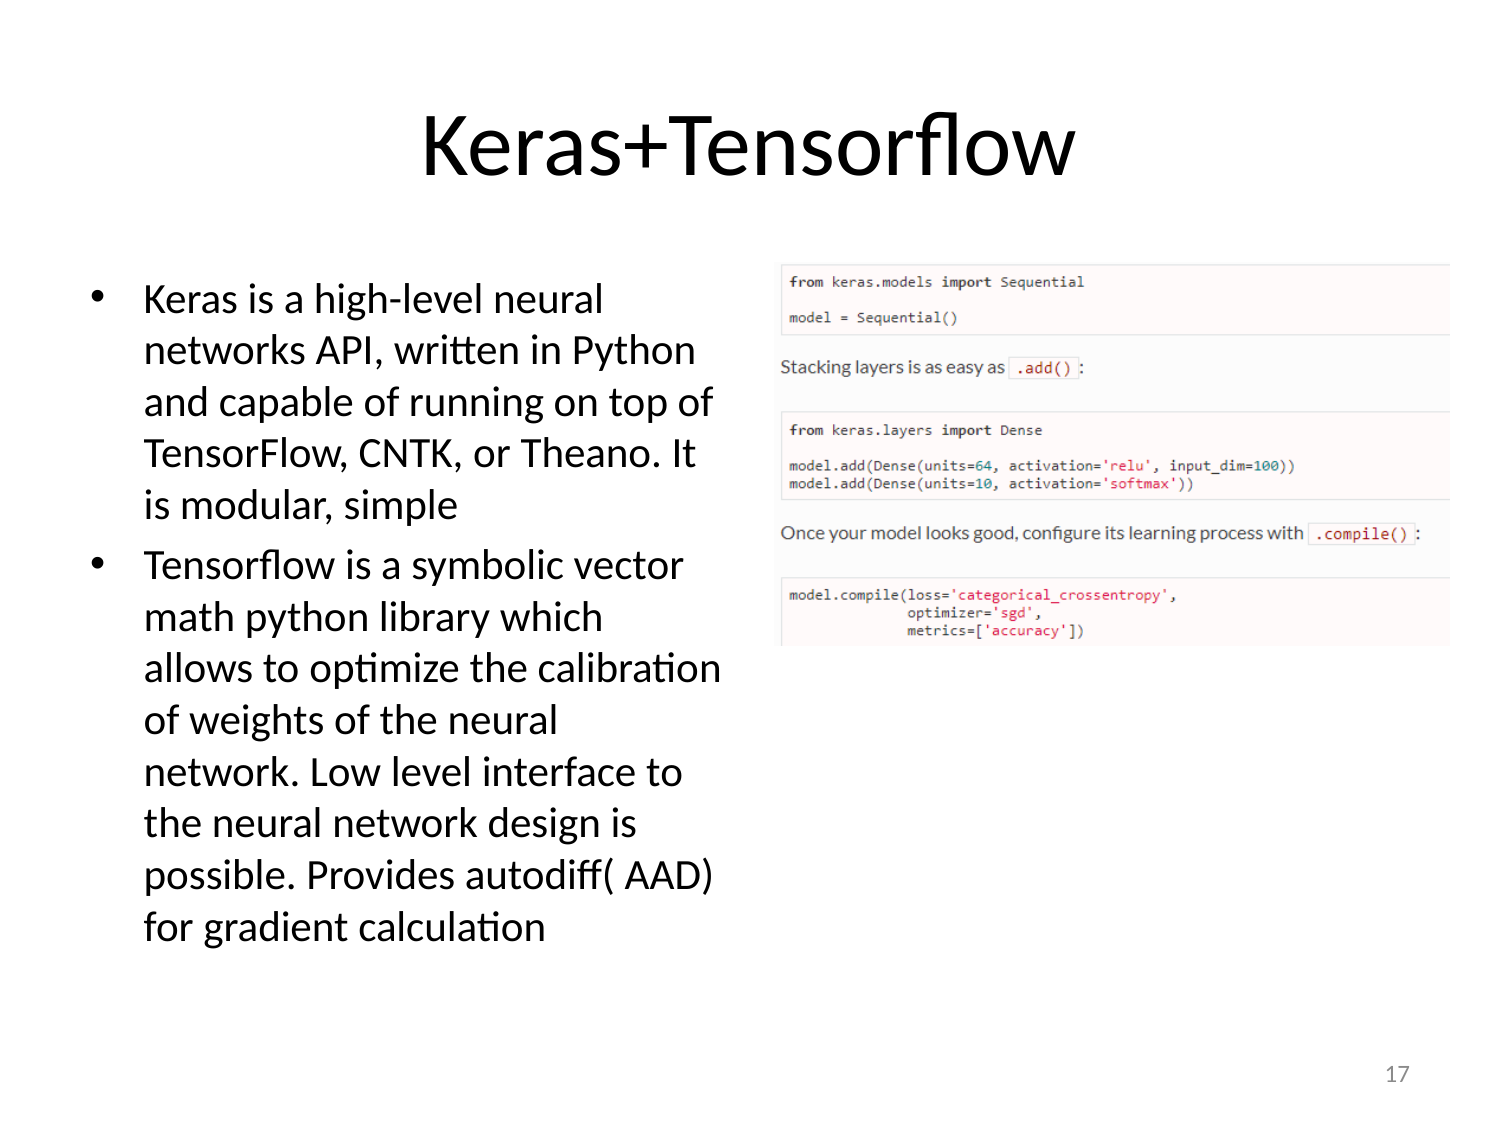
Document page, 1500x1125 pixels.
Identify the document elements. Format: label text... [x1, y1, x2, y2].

list Keras is a high-level neural networks API, written in Python and capable of running on top of TensorFlow, CNTK, or Theano. It is modular, simple Tensorflow is a symbolic vector math python library which allows to optimize the calibration of weights of the neural network. Low level interface to the neural network design is possible. Provides autodiff( AAD) for gradient calculation [75, 262, 738, 1005]
picture [774, 262, 1451, 646]
title Keras+Tensorflow [75, 45, 1425, 233]
slide_number 17 [1074, 1042, 1425, 1103]
